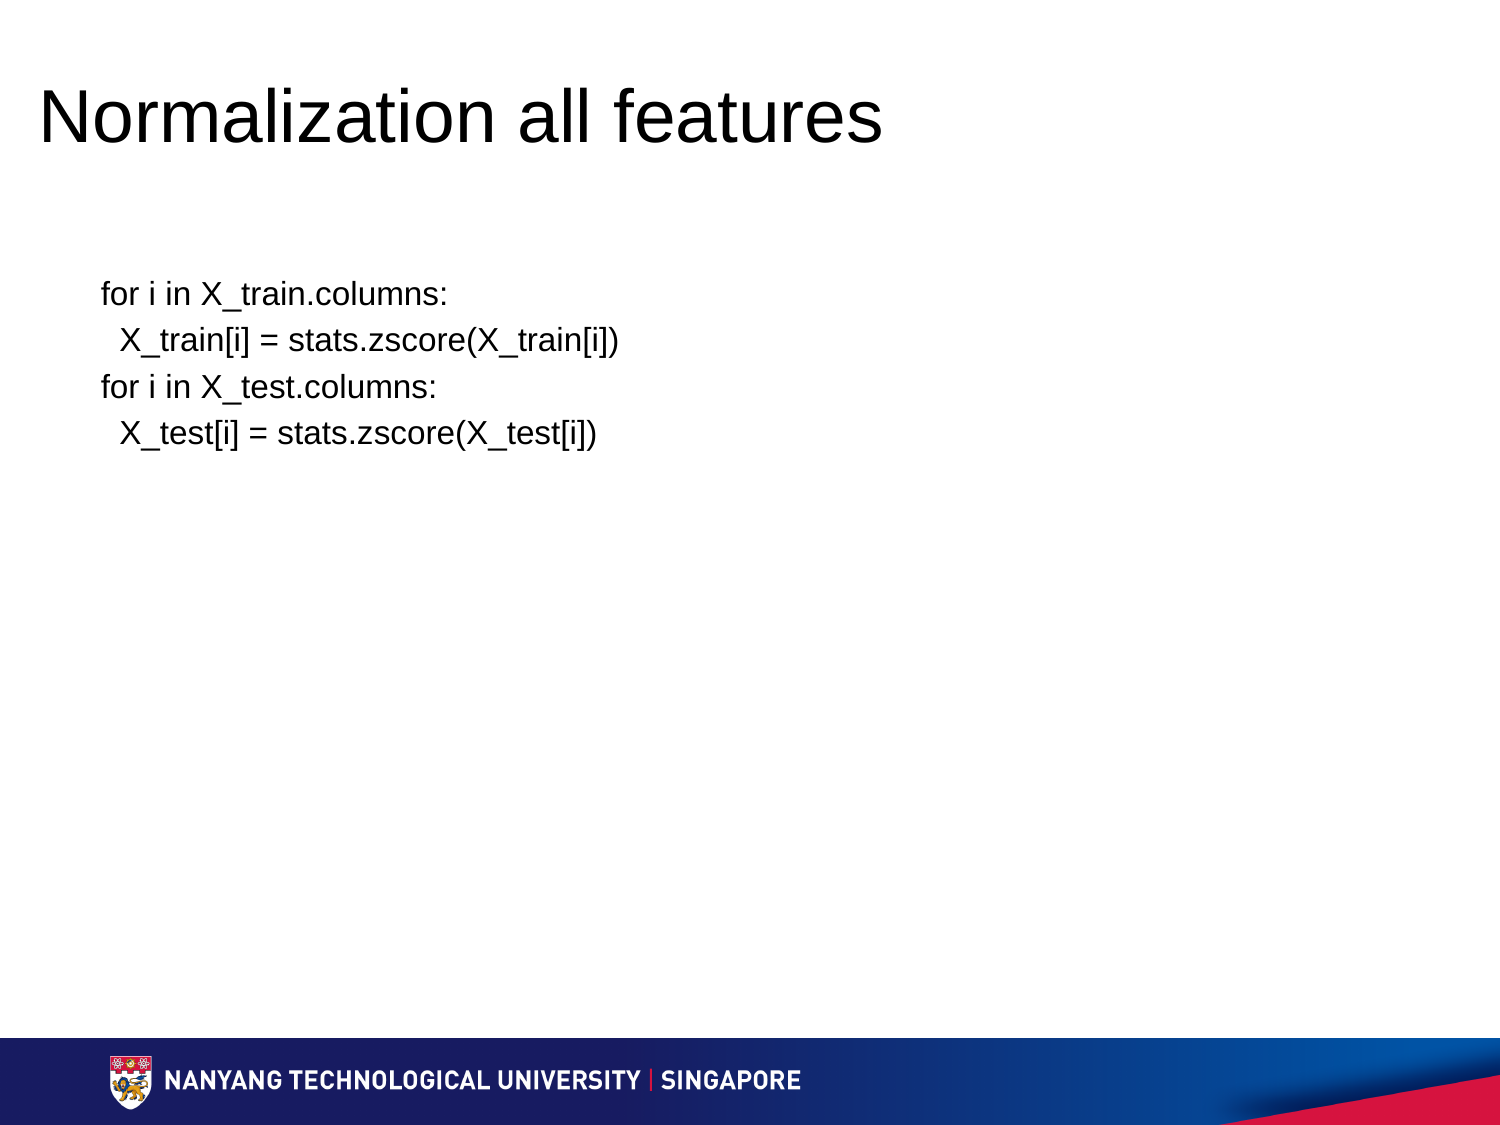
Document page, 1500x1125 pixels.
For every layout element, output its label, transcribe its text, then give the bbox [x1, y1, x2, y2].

picture [0, 1038, 1500, 1125]
title Normalization all features [23, 18, 1373, 206]
list for i in X_train.columns: X_train[i] = stats.zscore(X_train[i]) for i in X_test.columns: X_test[i] = stats.zscore(X_test[i]) [36, 217, 1387, 530]
